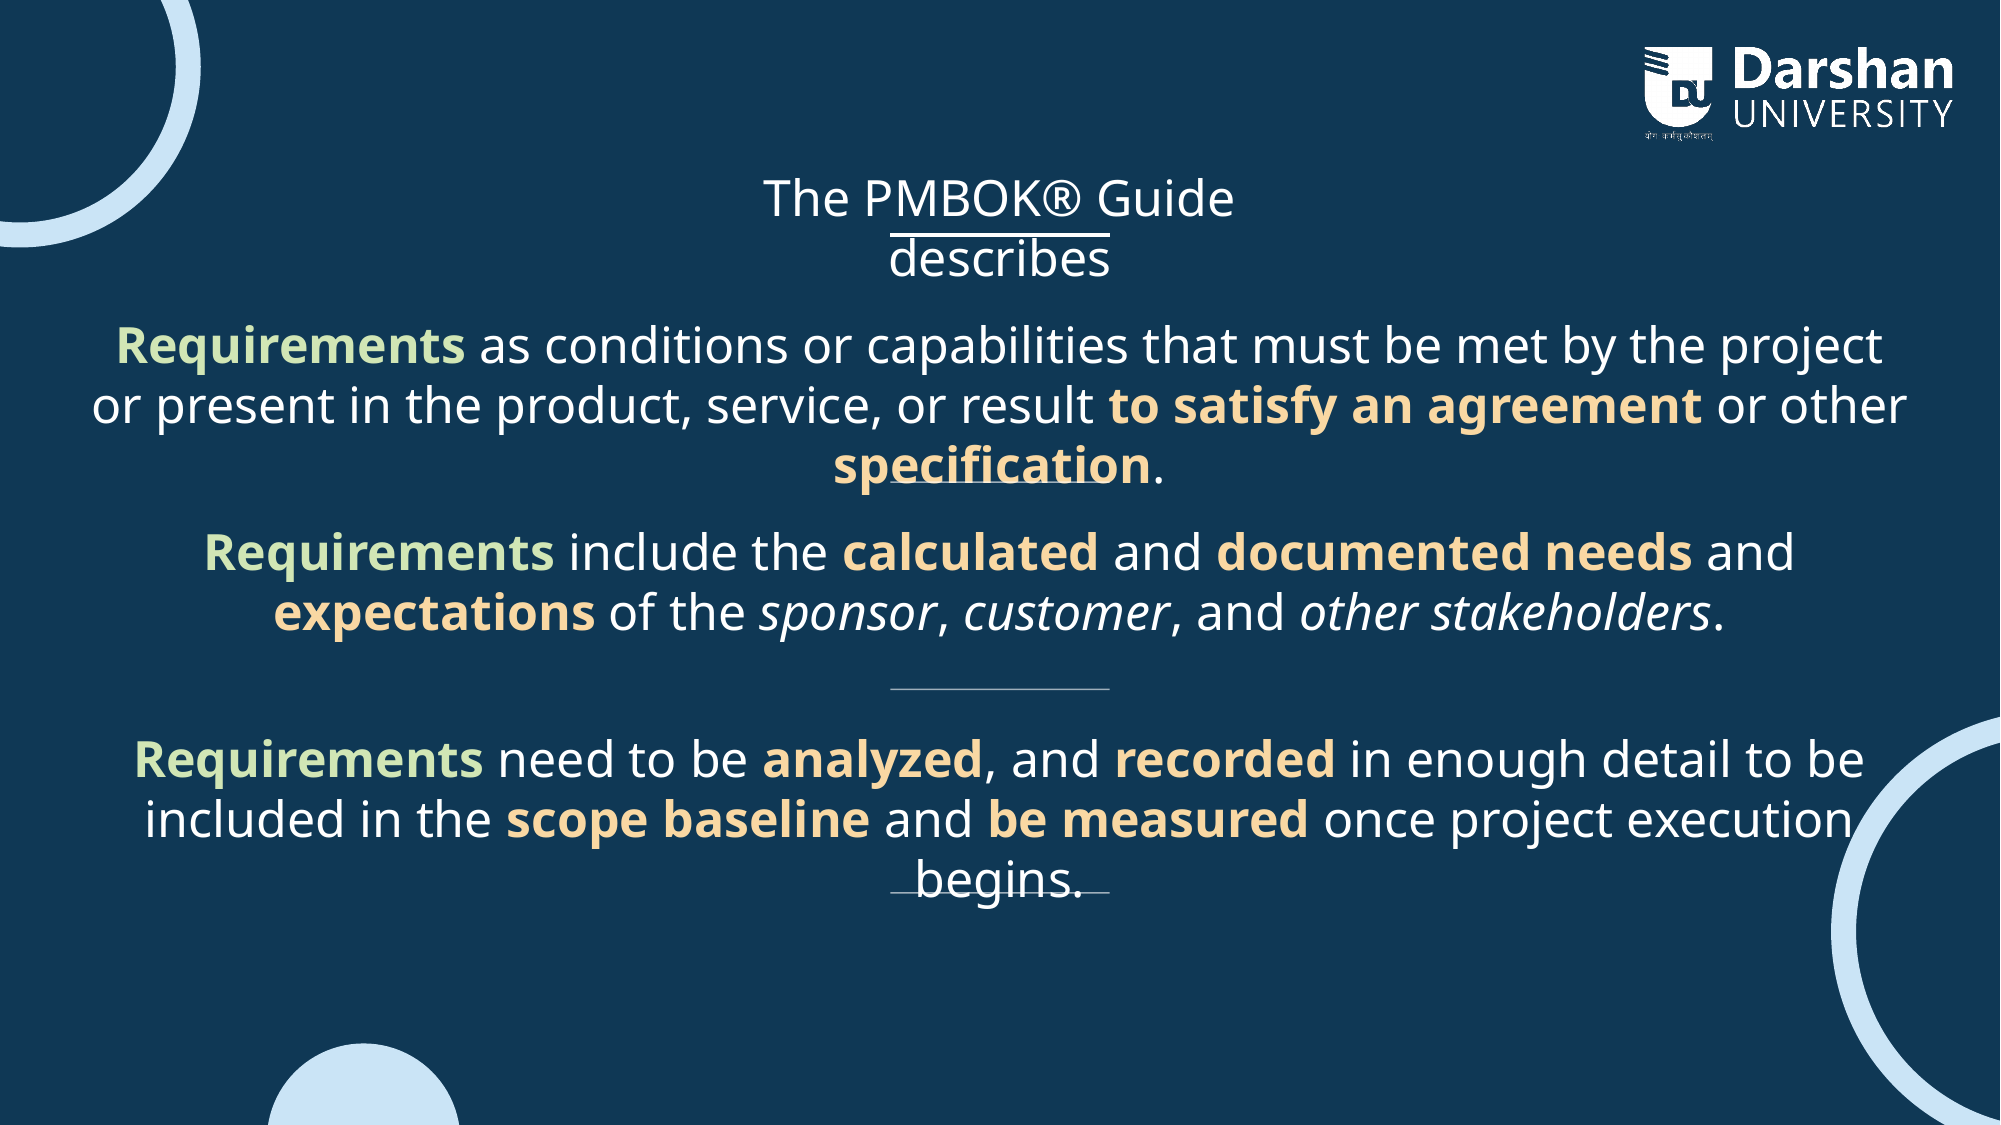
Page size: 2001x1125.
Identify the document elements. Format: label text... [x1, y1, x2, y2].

text_box [279, 1054, 448, 1125]
text_box [1842, 728, 2000, 1125]
text_box Requirements include the calculated and documented needs and expectations of the sponsor, customer, and other stakeholders. [74, 513, 1926, 648]
text_box [0, 0, 190, 237]
picture [1620, 19, 1977, 169]
text_box Requirements as conditions or capabilities that must be met by the project or present in the product, service, or result to satisfy an agreement or other specification. [74, 305, 1926, 501]
text_box Requirements need to be analyzed, and recorded in enough detail to be included in the scope baseline and be measured once project execution begins. [74, 720, 1926, 916]
text_box The PMBOK® Guide describes [646, 159, 1354, 294]
